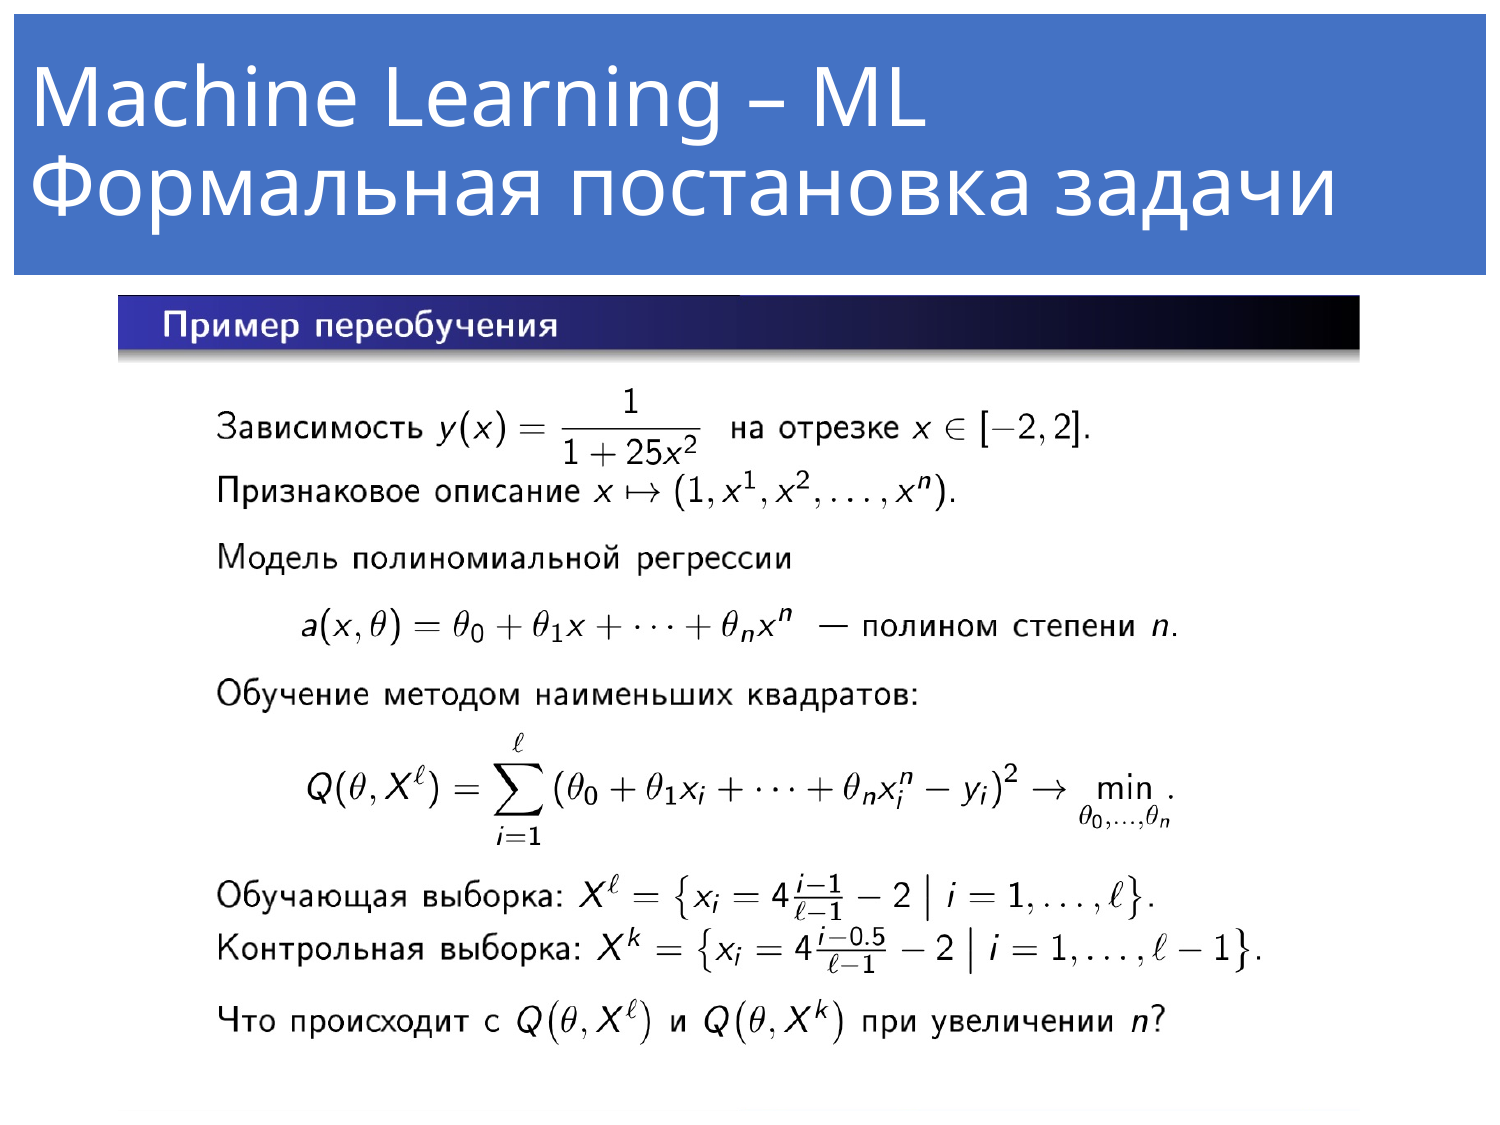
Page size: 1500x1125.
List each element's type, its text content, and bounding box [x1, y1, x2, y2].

picture [117, 295, 1360, 1111]
title Machine Learning – ML Формальная постановка задачи [14, 14, 1486, 275]
